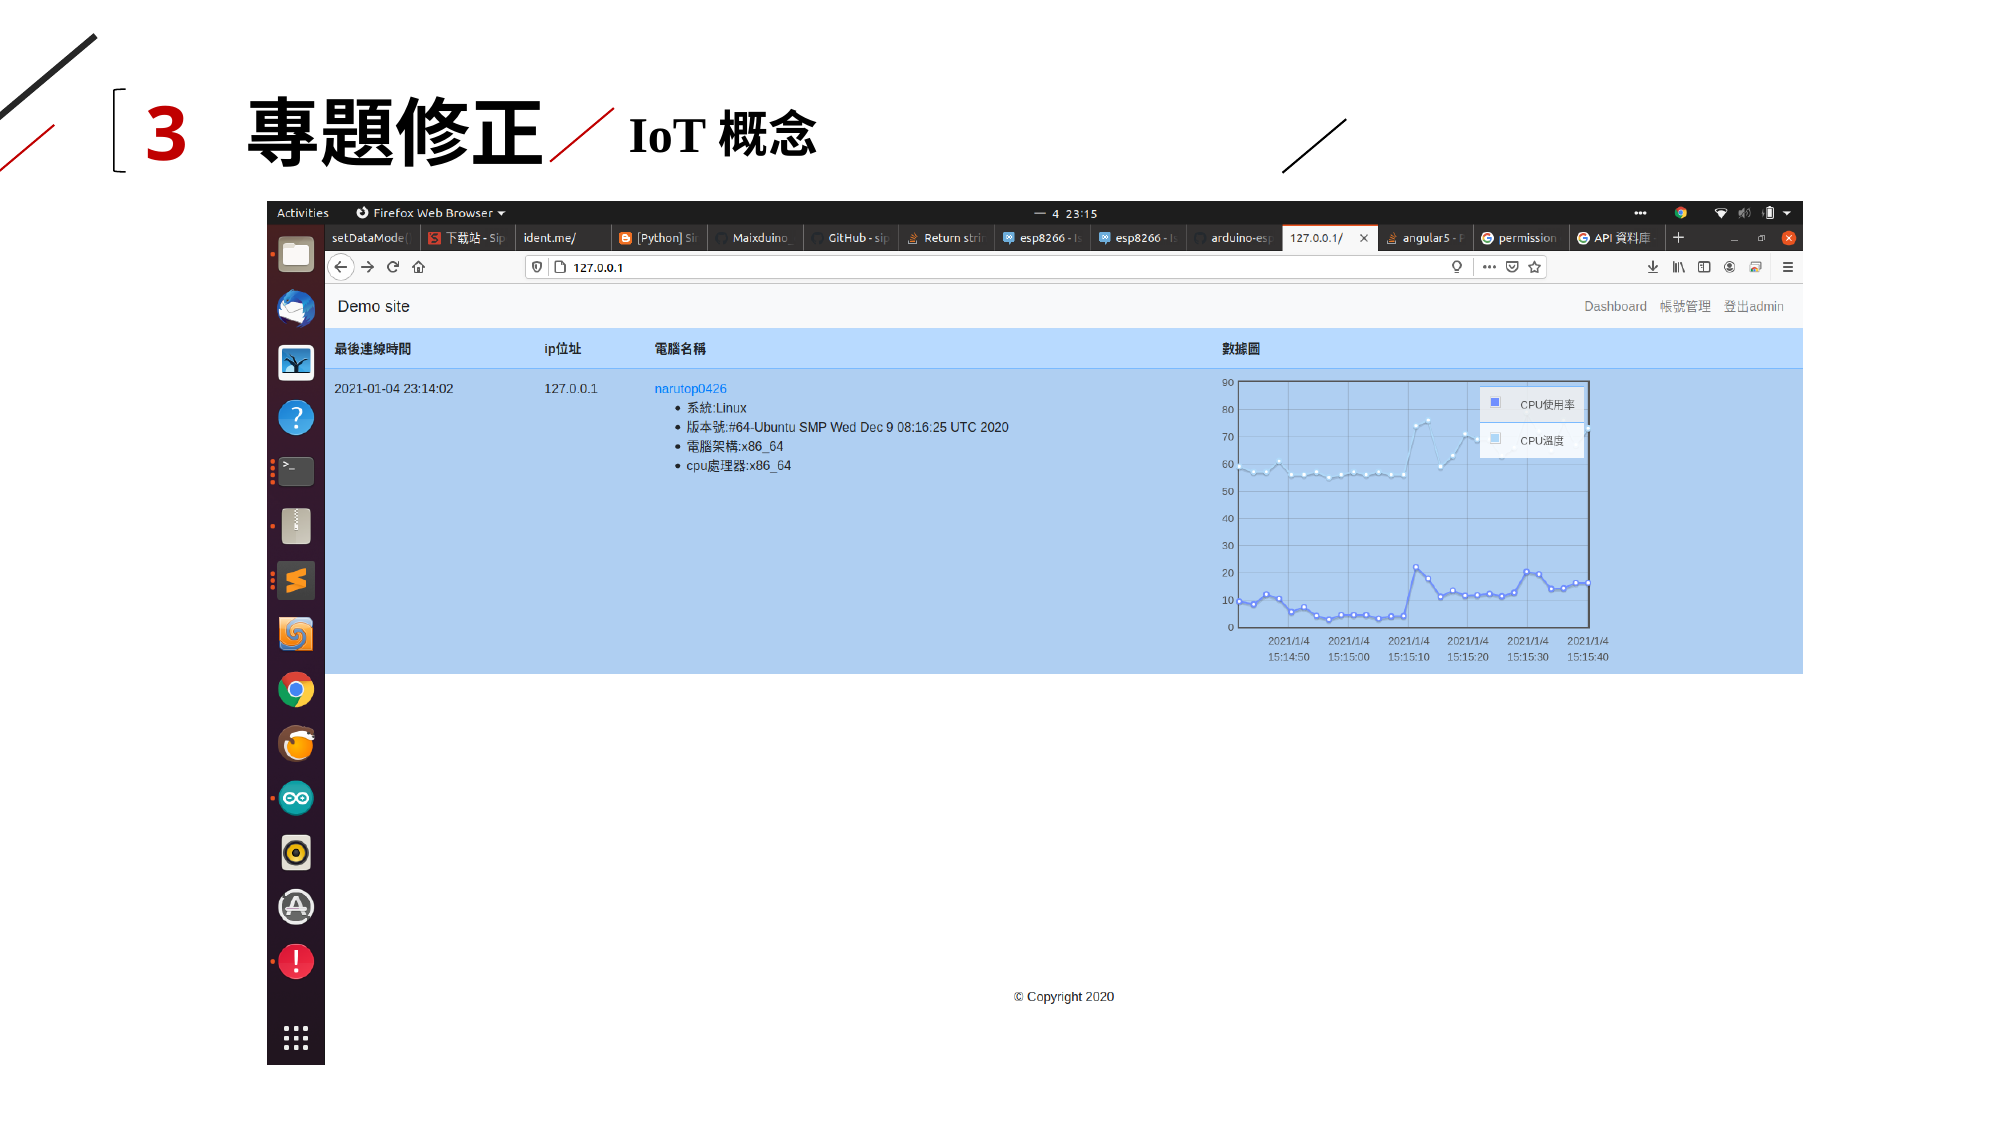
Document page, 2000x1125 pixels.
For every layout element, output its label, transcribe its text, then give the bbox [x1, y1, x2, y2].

picture [267, 200, 1804, 1065]
text_box [113, 88, 126, 173]
text_box IoT概念 [613, 94, 1382, 170]
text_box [549, 107, 1347, 174]
text_box 3 專題修正 [130, 78, 577, 184]
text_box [0, 124, 55, 179]
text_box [0, 35, 96, 144]
